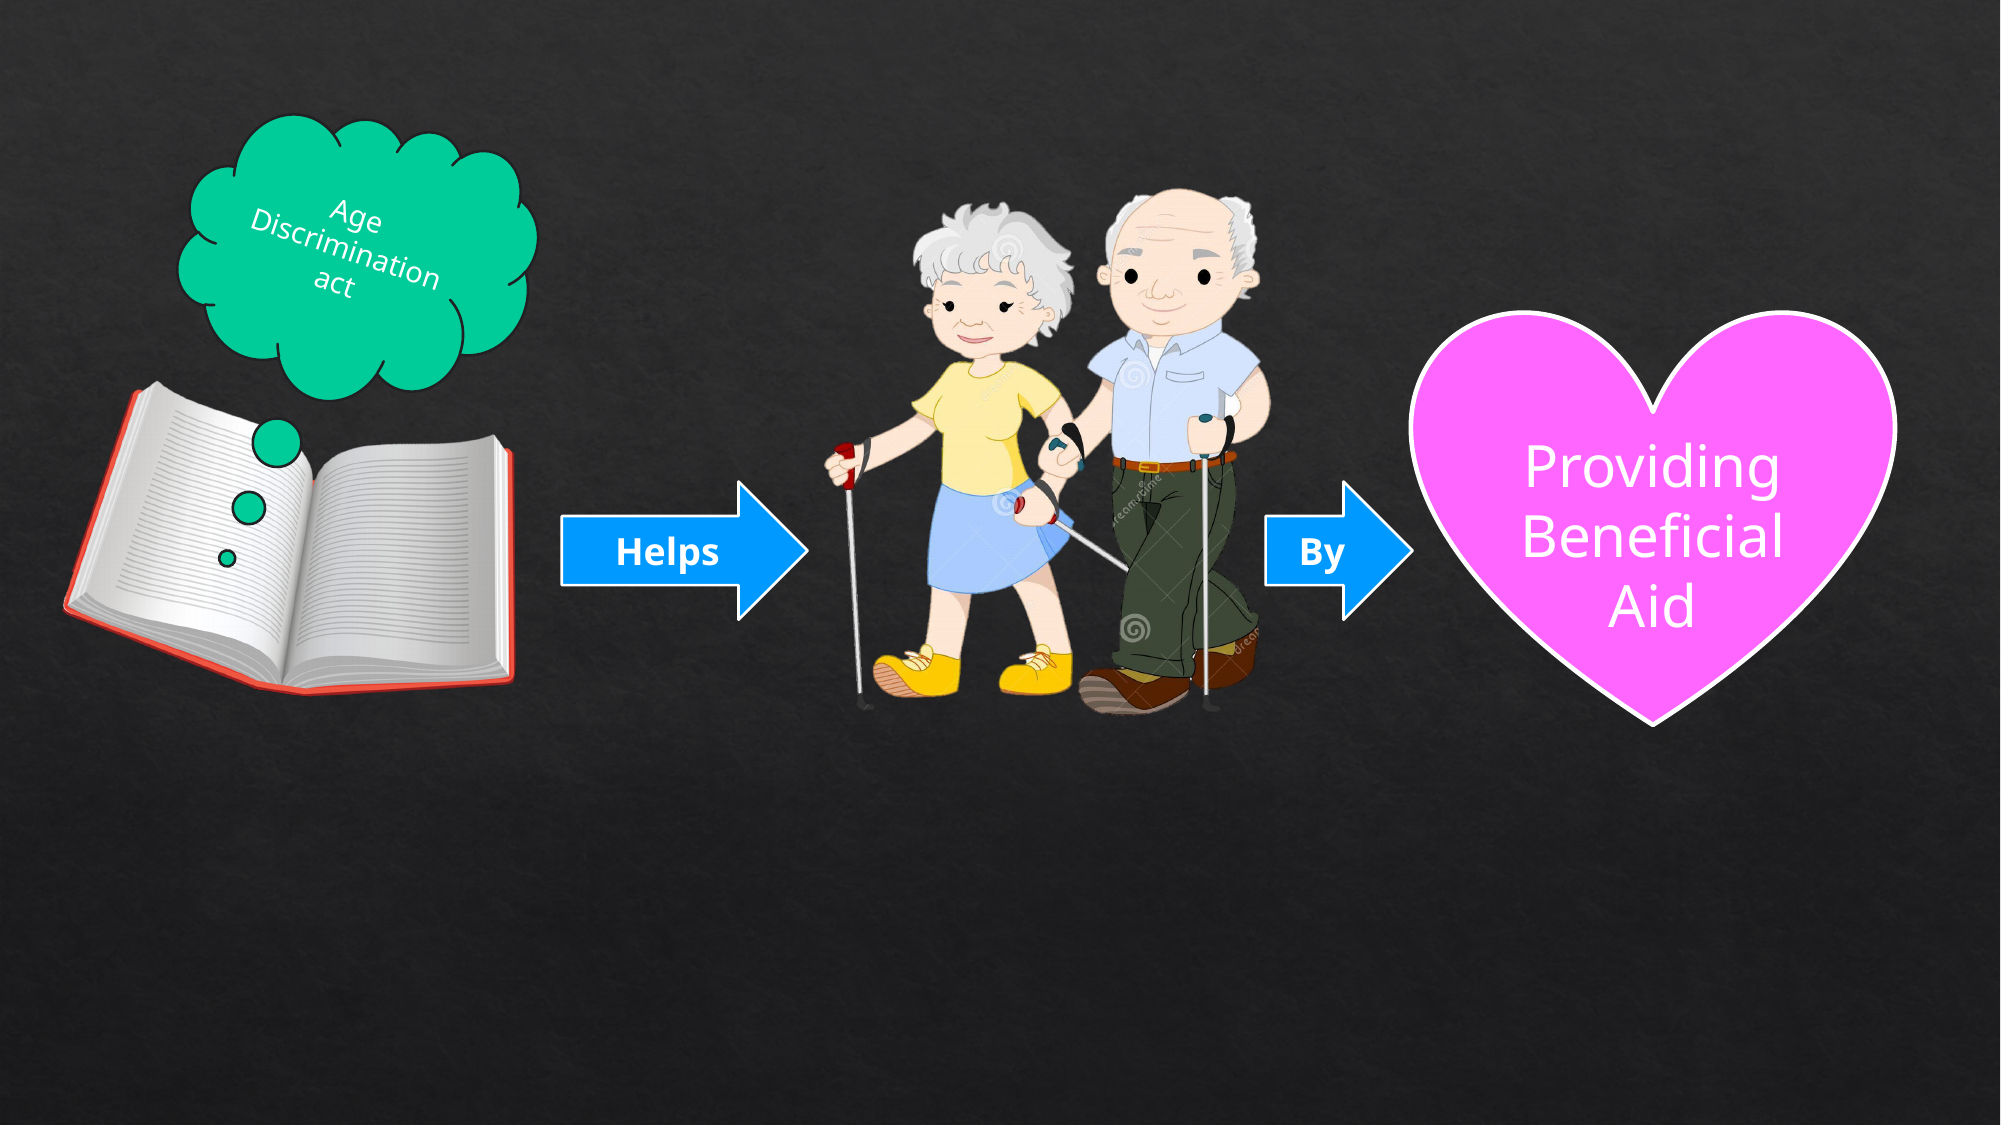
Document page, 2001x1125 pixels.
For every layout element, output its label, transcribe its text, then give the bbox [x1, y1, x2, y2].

picture [51, 370, 549, 726]
text_box Age Discrimination act [175, 113, 540, 366]
picture [818, 176, 1351, 726]
text_box Providing Beneficial Aid [1409, 311, 1897, 726]
text_box By [1359, 495, 1414, 607]
text_box Helps [560, 480, 809, 621]
